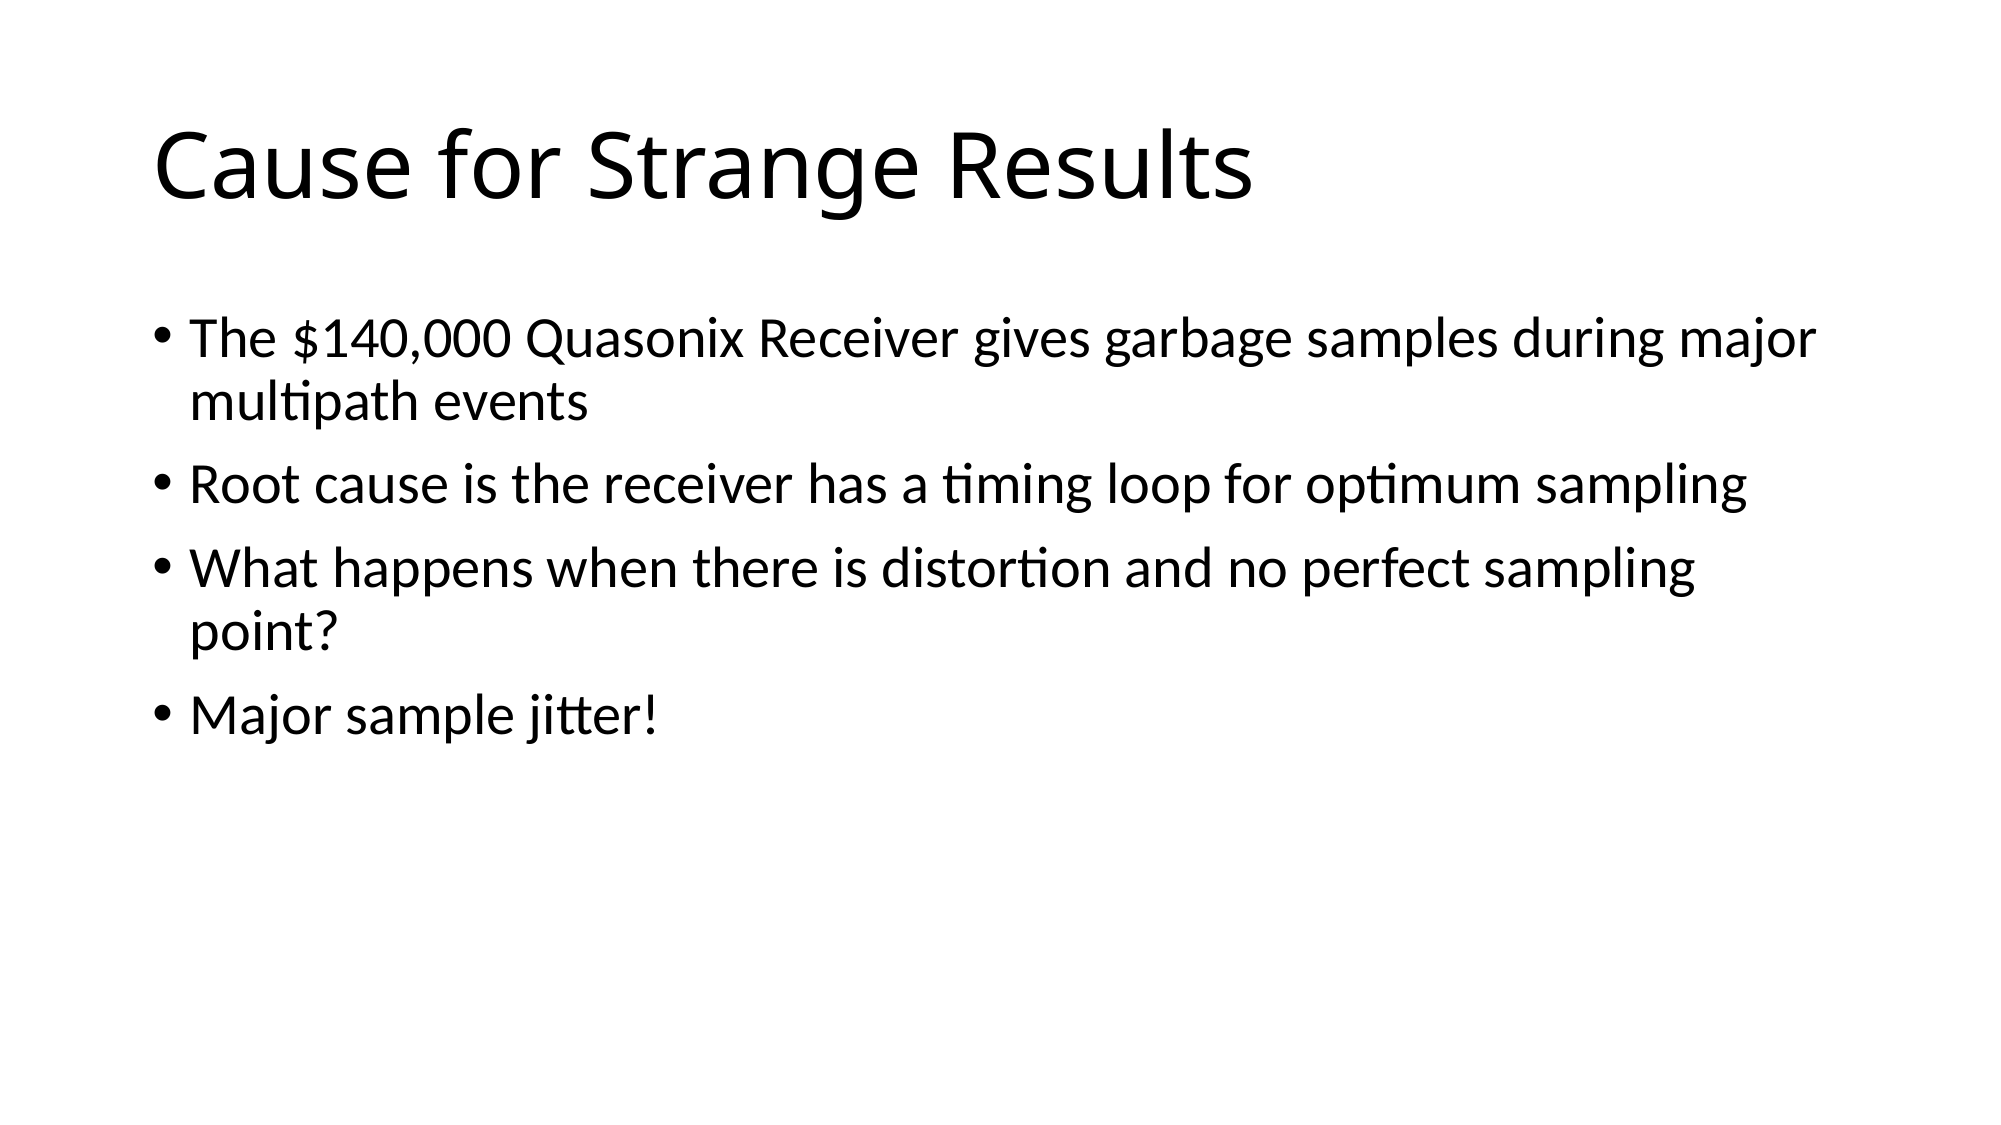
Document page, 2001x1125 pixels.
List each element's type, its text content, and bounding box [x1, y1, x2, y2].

title Cause for Strange Results [137, 59, 1863, 278]
list The $140,000 Quasonix Receiver gives garbage samples during major multipath events Root cause is the receiver has a timing loop for optimum sampling What happens when there is distortion and no perfect sampling point? Major sample jitter! [137, 299, 1863, 1014]
